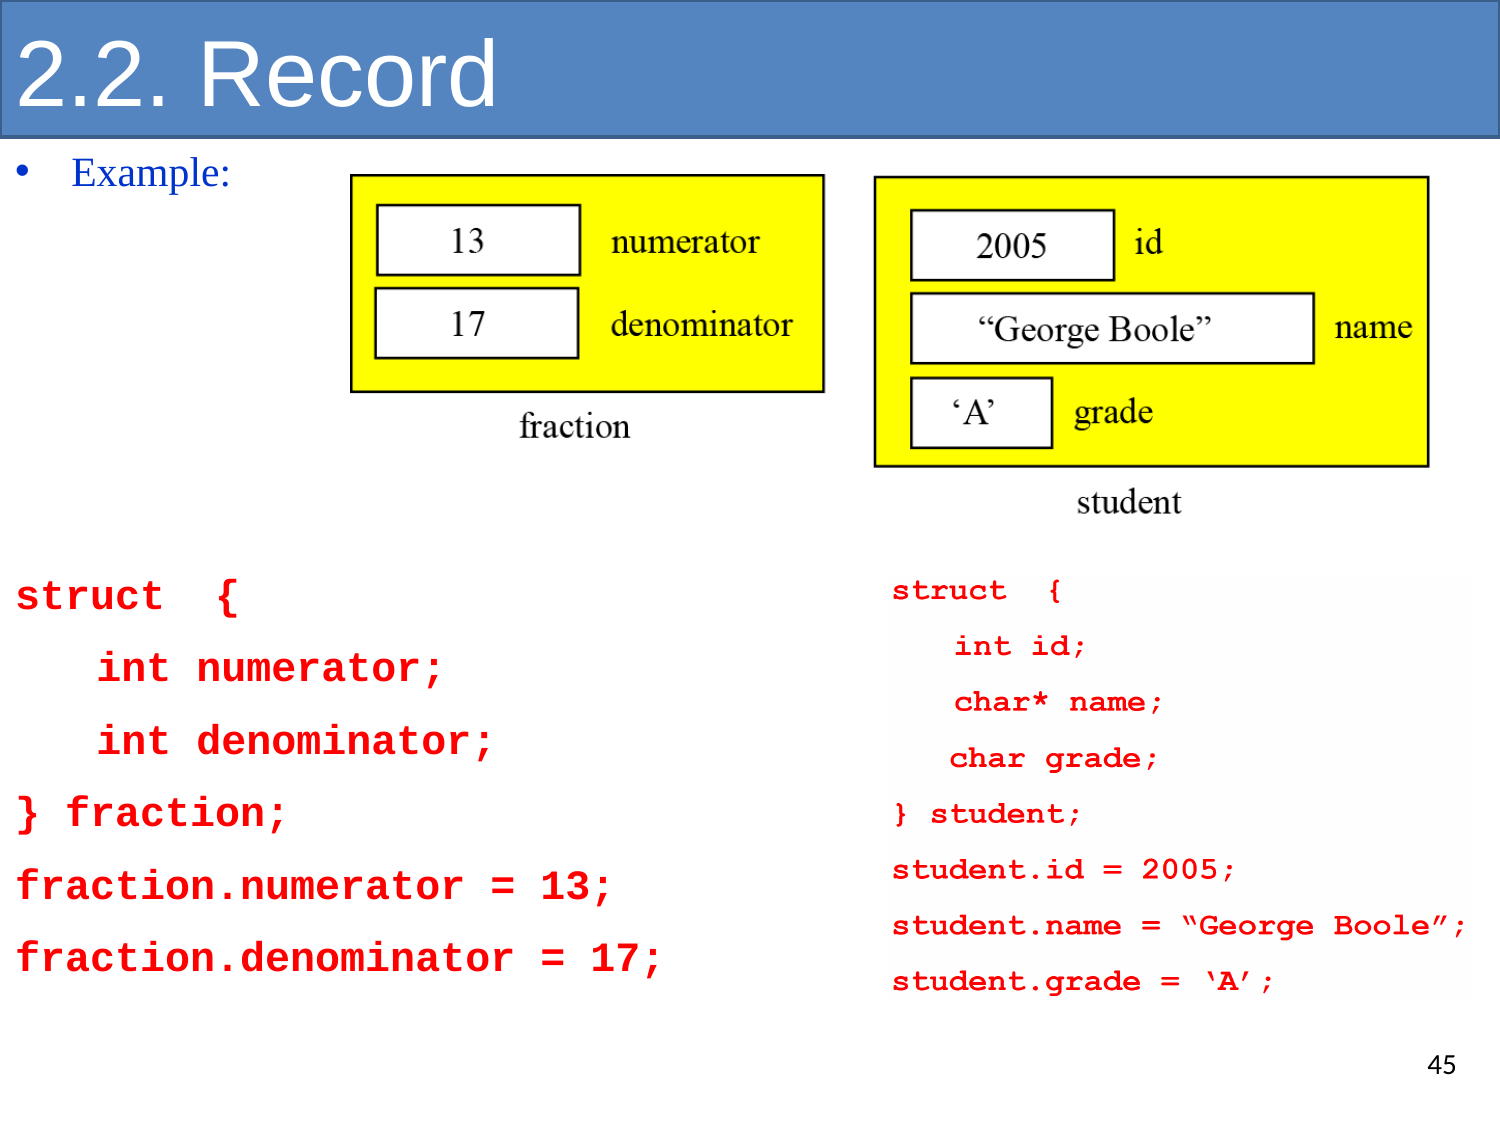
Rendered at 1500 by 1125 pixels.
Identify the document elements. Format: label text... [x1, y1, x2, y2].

slide_number 45 [1412, 1037, 1488, 1098]
list Example: struct { int numerator; int denominator; } fraction; fraction.numerator = 13; fraction.denominator = 17; [0, 137, 1500, 1025]
picture [349, 174, 1430, 525]
title 2.2. Record [0, 0, 1500, 137]
picture [887, 574, 1471, 1001]
